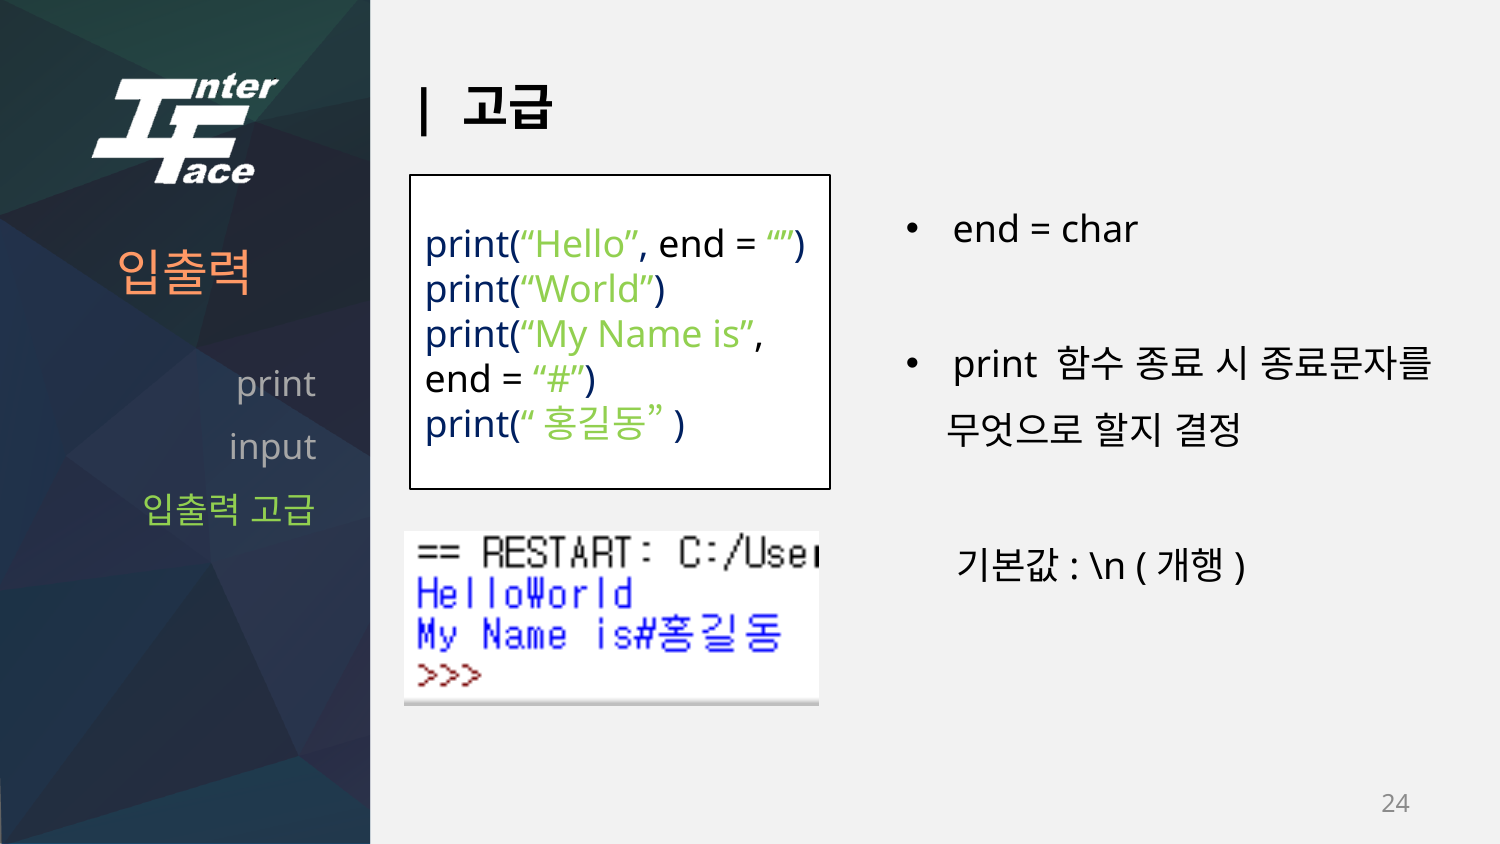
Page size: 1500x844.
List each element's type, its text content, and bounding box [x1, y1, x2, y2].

slide_number 24 [1074, 782, 1425, 827]
text_box print(“Hello”, end = “”) print(“World”) print(“My Name is”, end = “#”) print(“홍길동”) [408, 173, 832, 491]
text_box | 고급 [395, 68, 939, 143]
text_box end = char print 함수 종료 시 종료문자를 무엇으로 할지 결정 기본값: \n (개행) [891, 174, 1448, 595]
picture [0, 0, 371, 844]
picture [404, 530, 820, 706]
